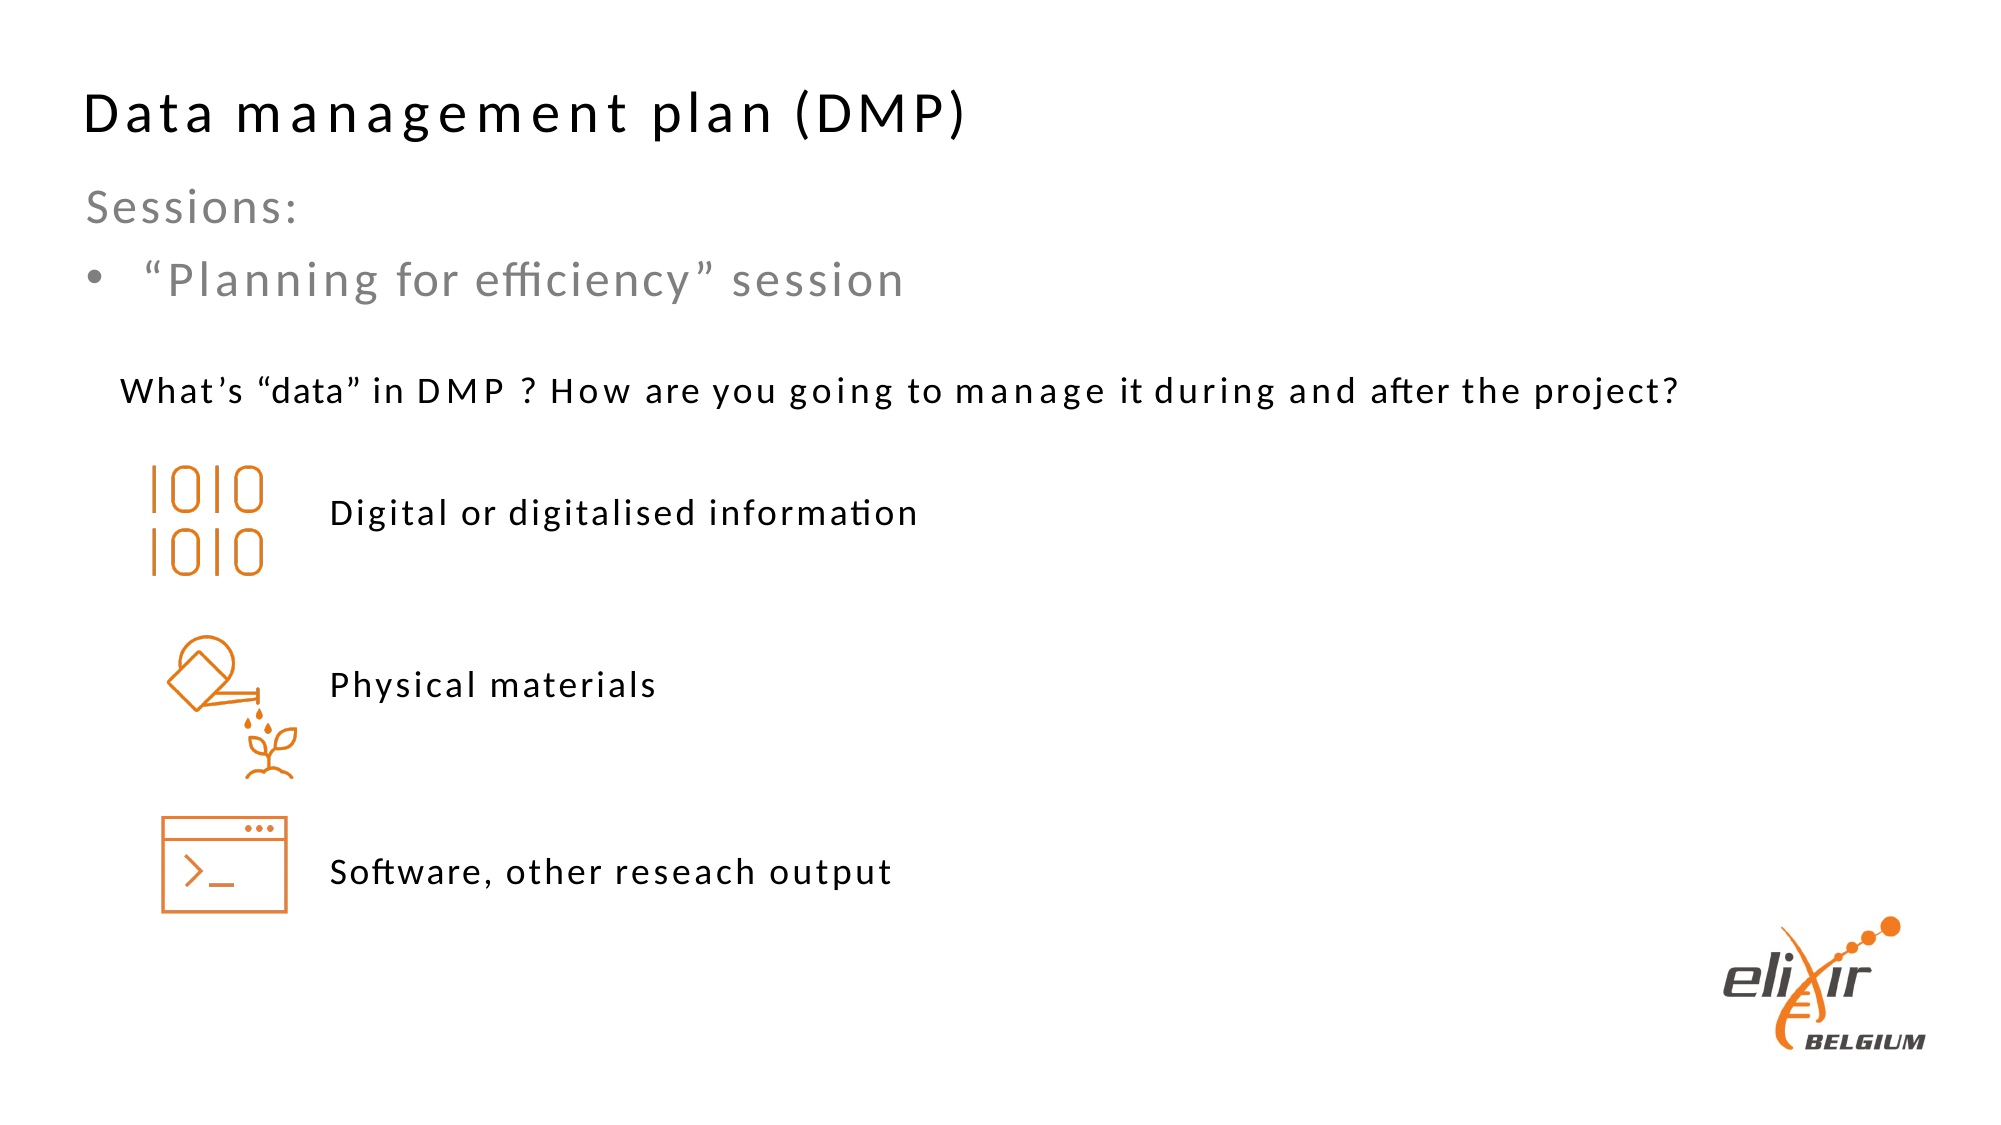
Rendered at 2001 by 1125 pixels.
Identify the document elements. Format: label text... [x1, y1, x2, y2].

text_box Physical materials [327, 658, 668, 706]
picture [148, 789, 300, 941]
text_box Software, other reseach output [327, 844, 908, 892]
picture [131, 445, 283, 597]
text_box Sessions: “Planning for efficiency” session What’s “data” in DMP ? How are you going to manage it during and after the project? Digital or digitalised information [83, 158, 1707, 534]
title Data management plan (DMP) [48, 71, 1968, 262]
picture [156, 631, 308, 783]
picture [1723, 916, 1926, 1050]
